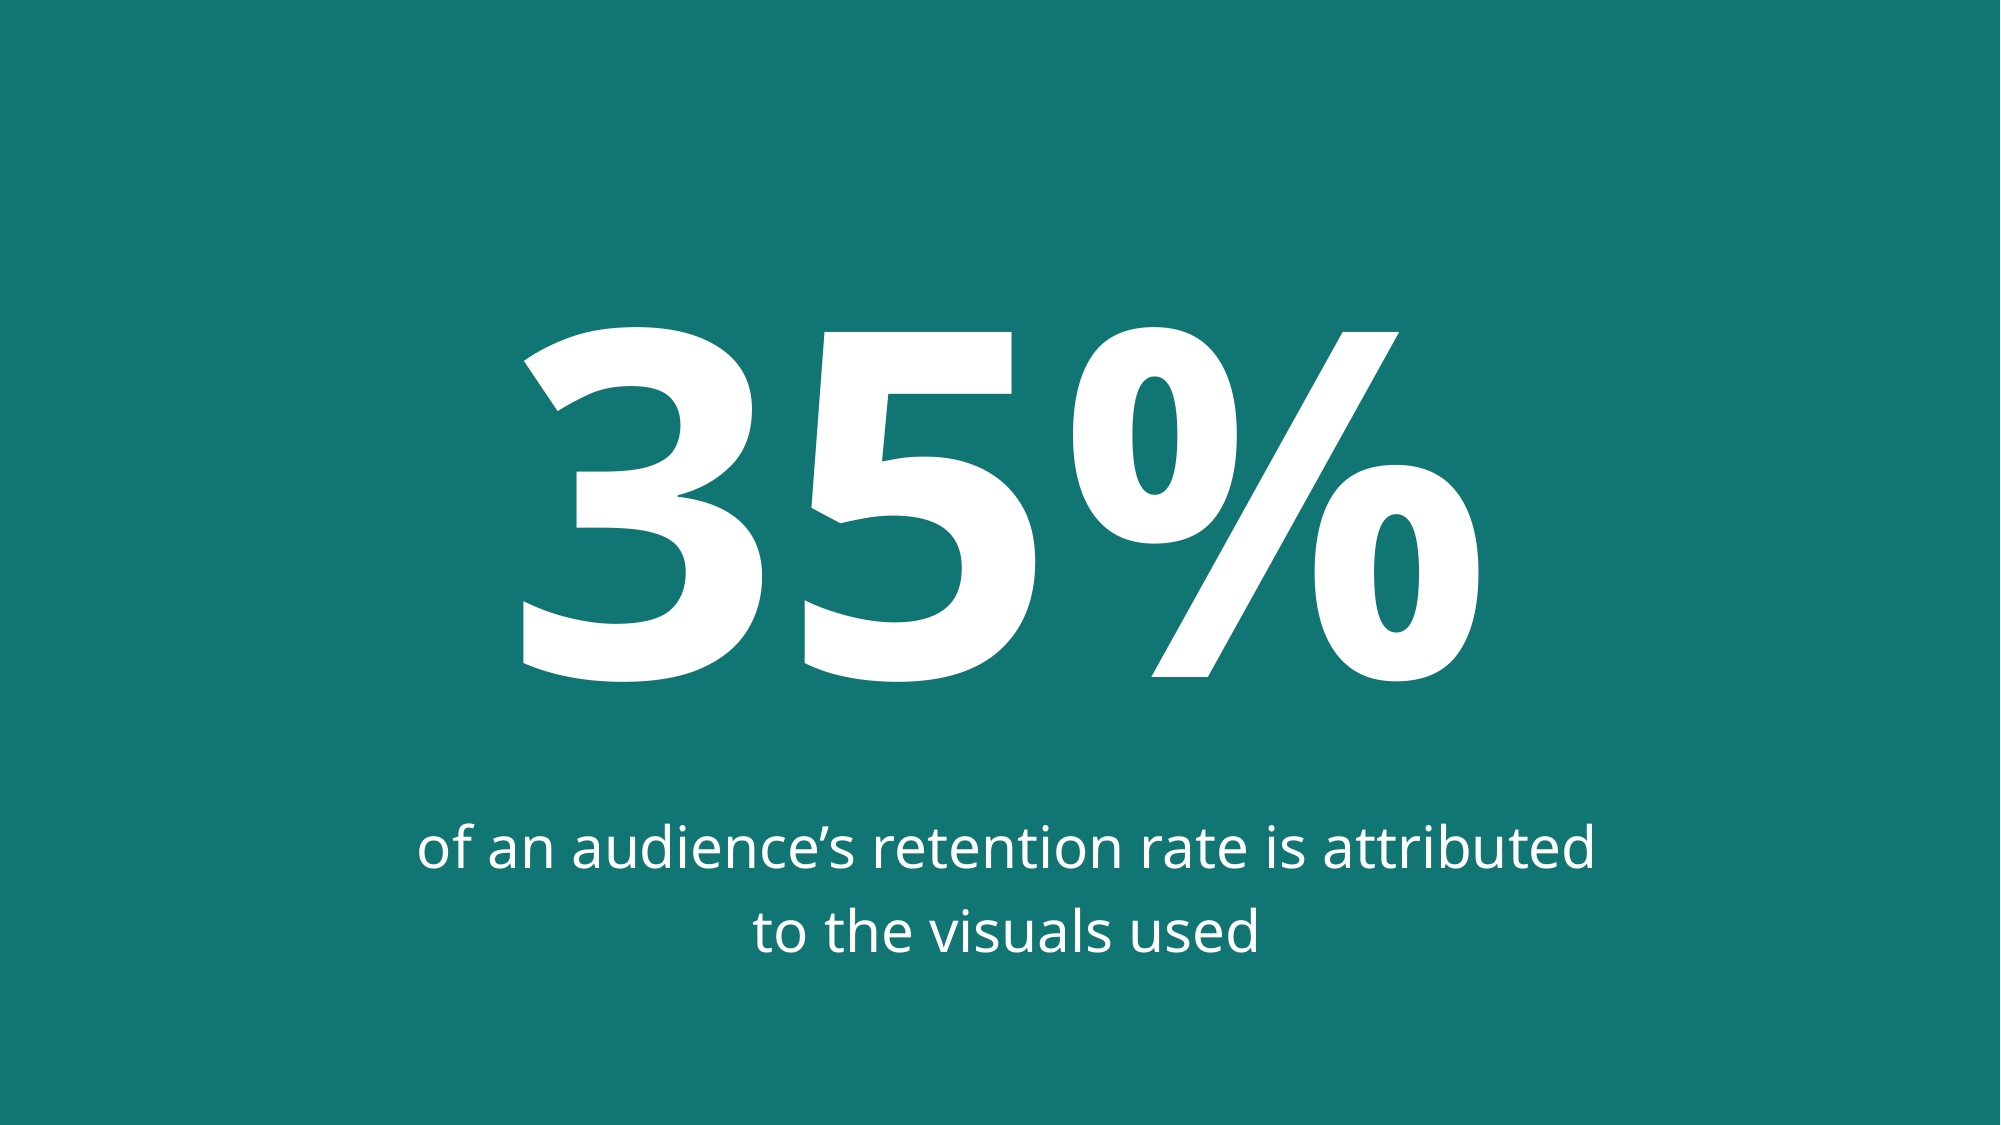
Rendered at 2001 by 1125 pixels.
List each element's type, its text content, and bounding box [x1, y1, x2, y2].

subtitle of an audience’s retention rate is attributed to the visuals used [390, 788, 1625, 1043]
title 35% [135, 98, 1865, 789]
